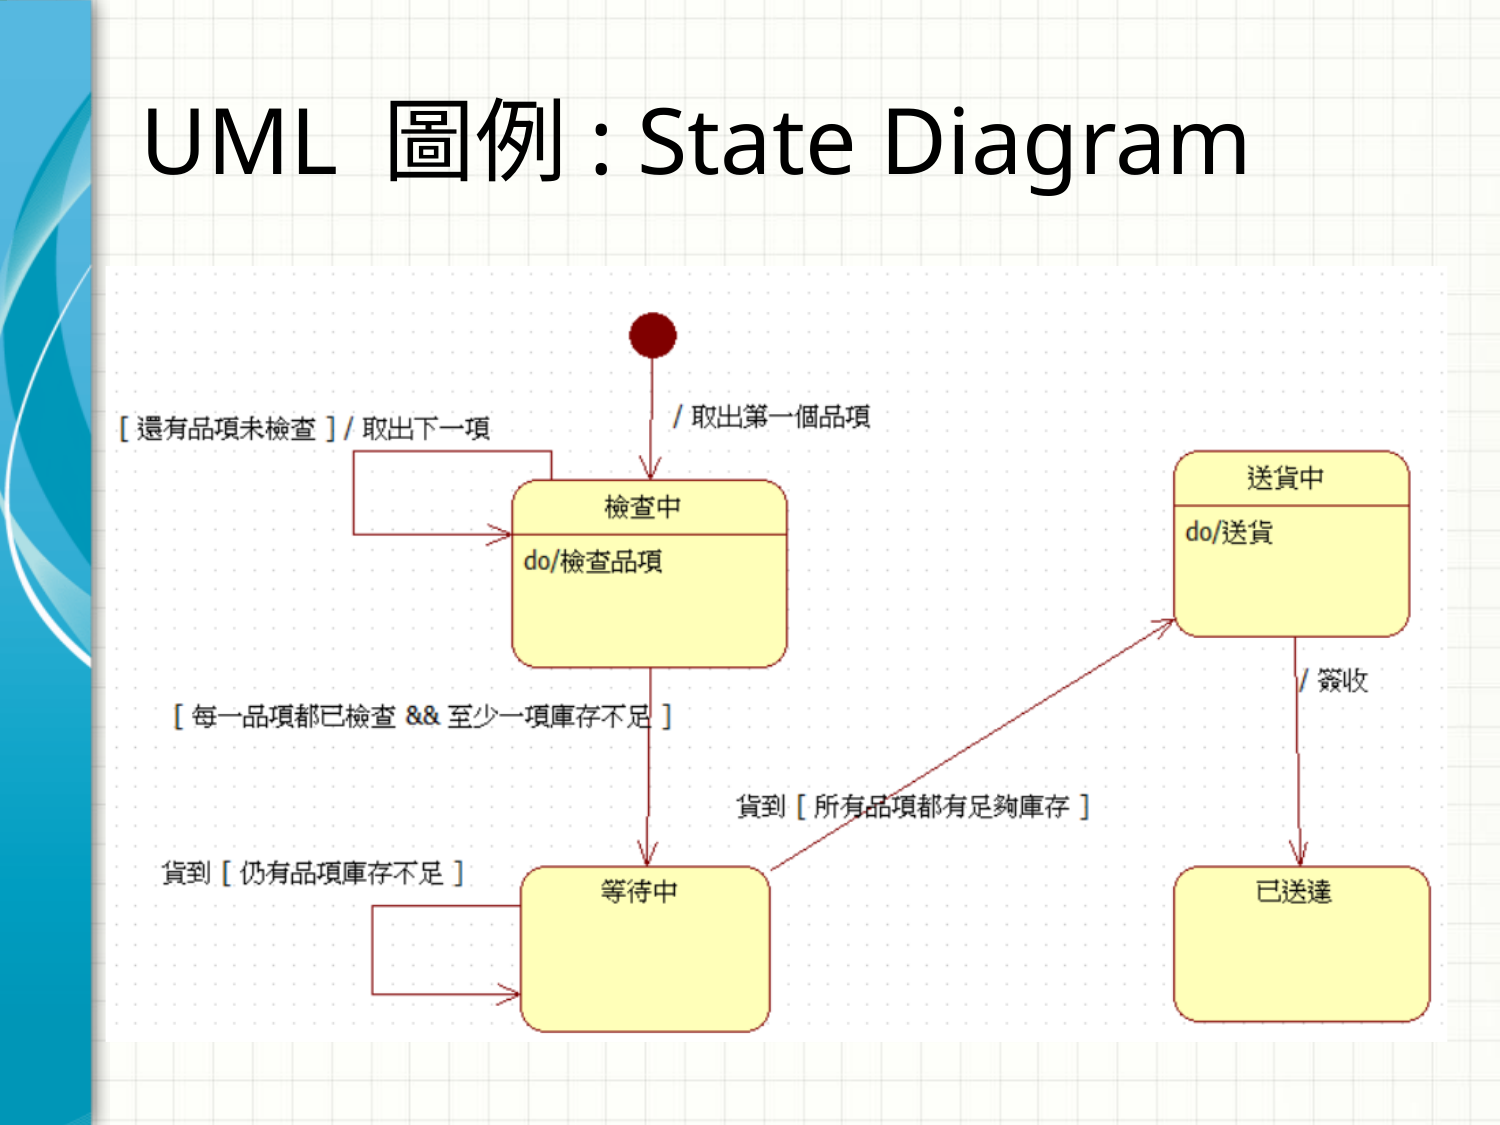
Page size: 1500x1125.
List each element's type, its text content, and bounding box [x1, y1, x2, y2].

picture [0, 0, 1500, 1125]
title UML 圖例: State Diagram [125, 44, 1450, 232]
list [105, 266, 1448, 1043]
